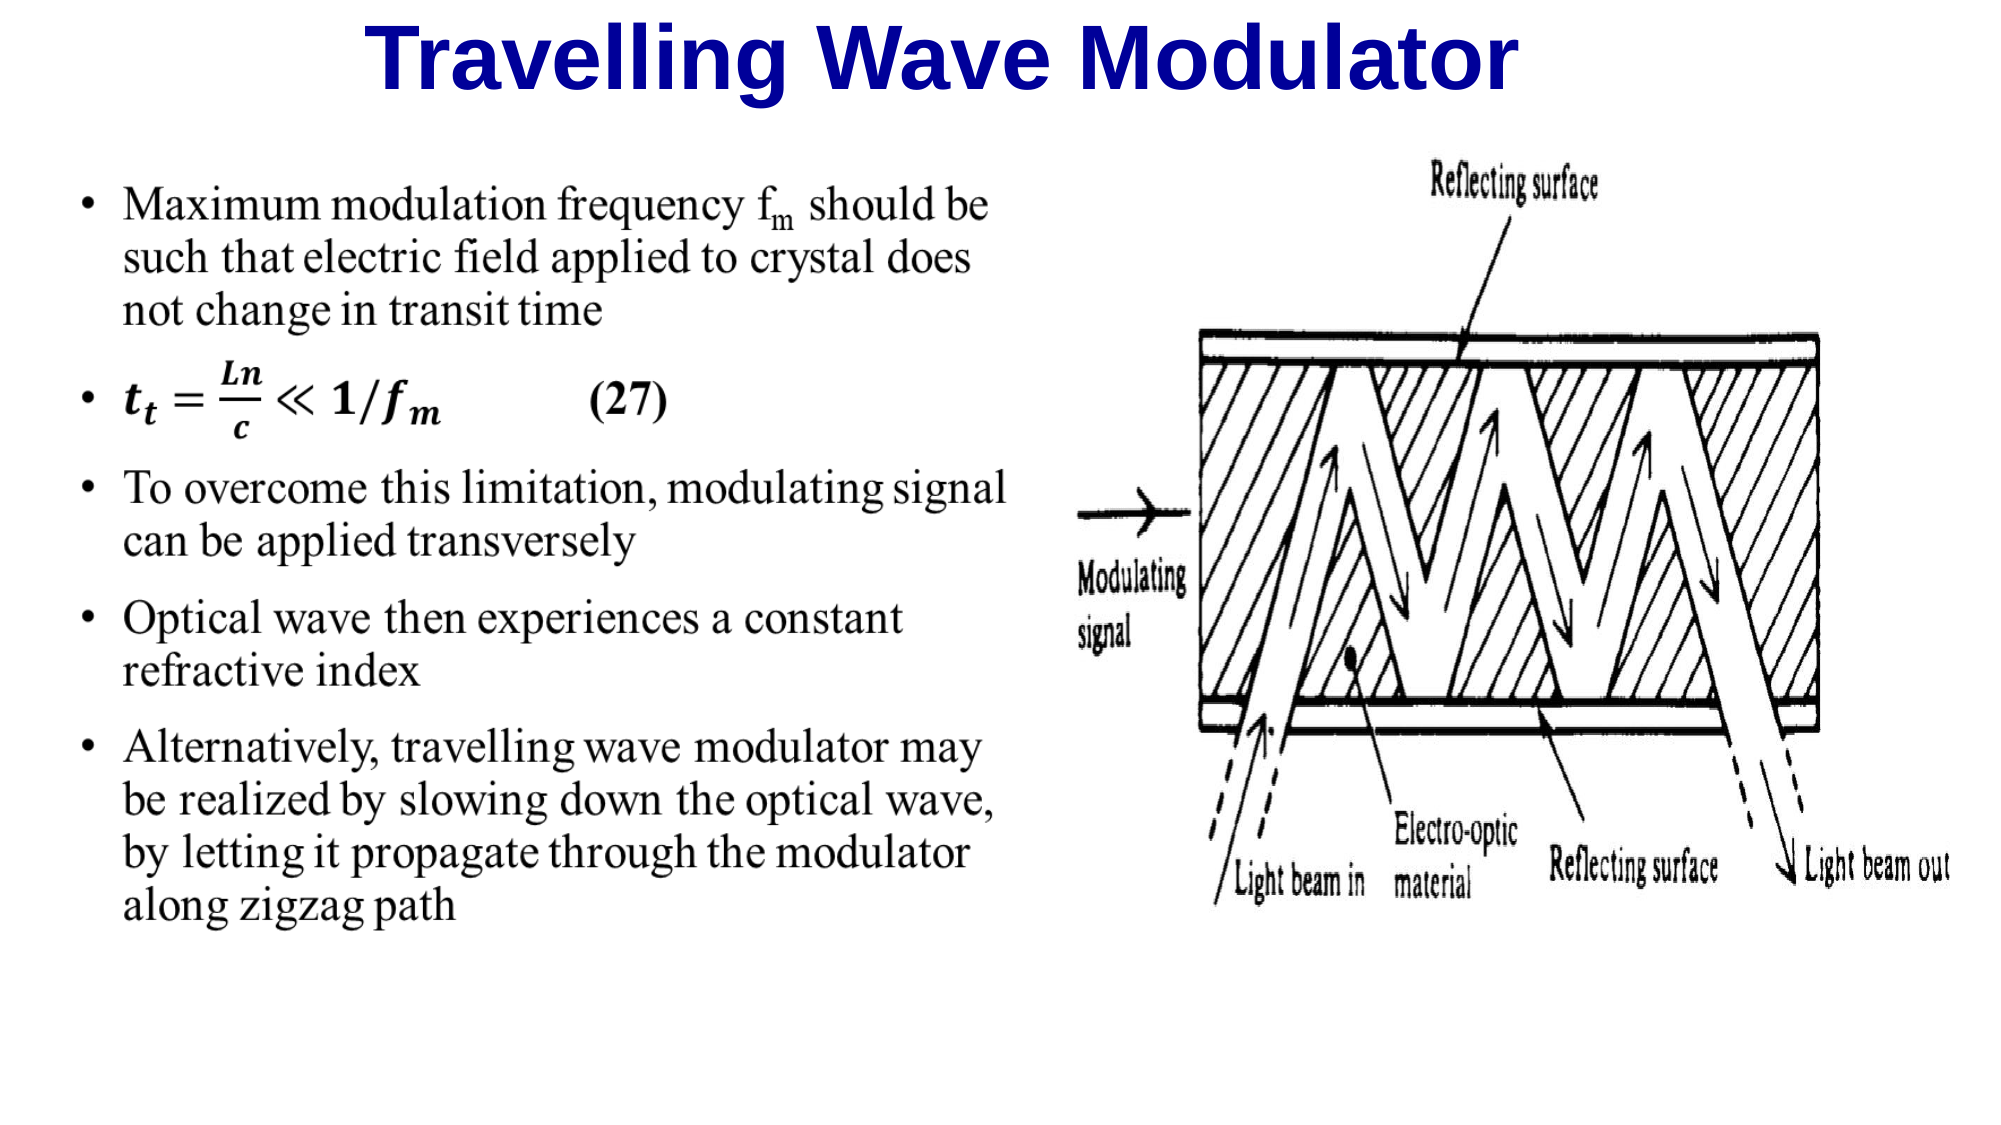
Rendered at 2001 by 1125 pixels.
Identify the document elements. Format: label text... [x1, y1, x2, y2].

picture [1074, 149, 1951, 913]
picture [62, 168, 1026, 938]
text_box Travelling Wave Modulator [362, 0, 1588, 108]
